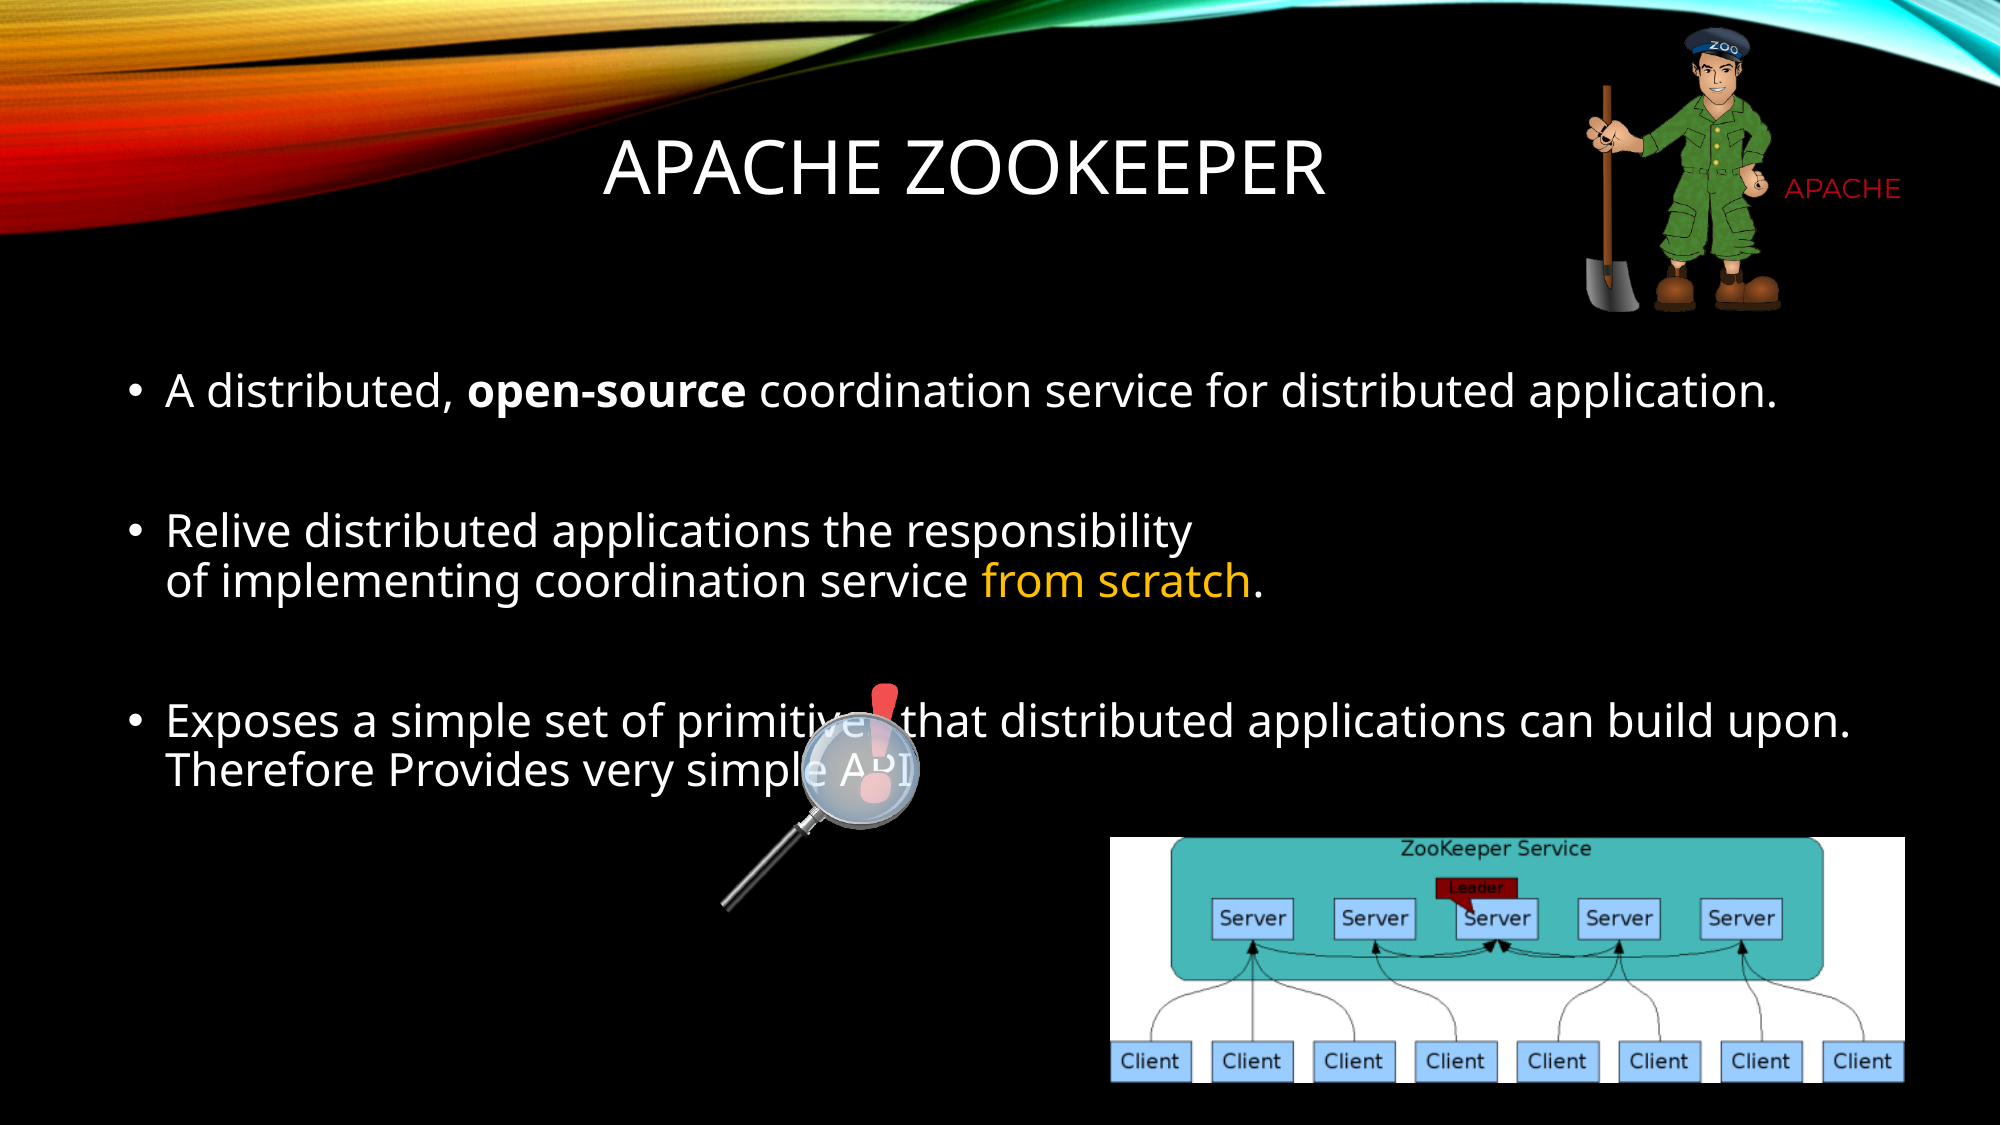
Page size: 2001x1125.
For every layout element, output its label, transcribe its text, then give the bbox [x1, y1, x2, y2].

picture [0, 0, 2000, 313]
list A distributed, open-source coordination service for distributed application. Relive distributed applications the responsibility of implementing coordination service from scratch. Exposes a simple set of primitives that distributed applications can build upon. Therefore Provides very simple API [112, 360, 1905, 1021]
picture [710, 679, 934, 931]
title Apache zookeeper [588, 85, 1412, 254]
picture [1110, 837, 1905, 1083]
